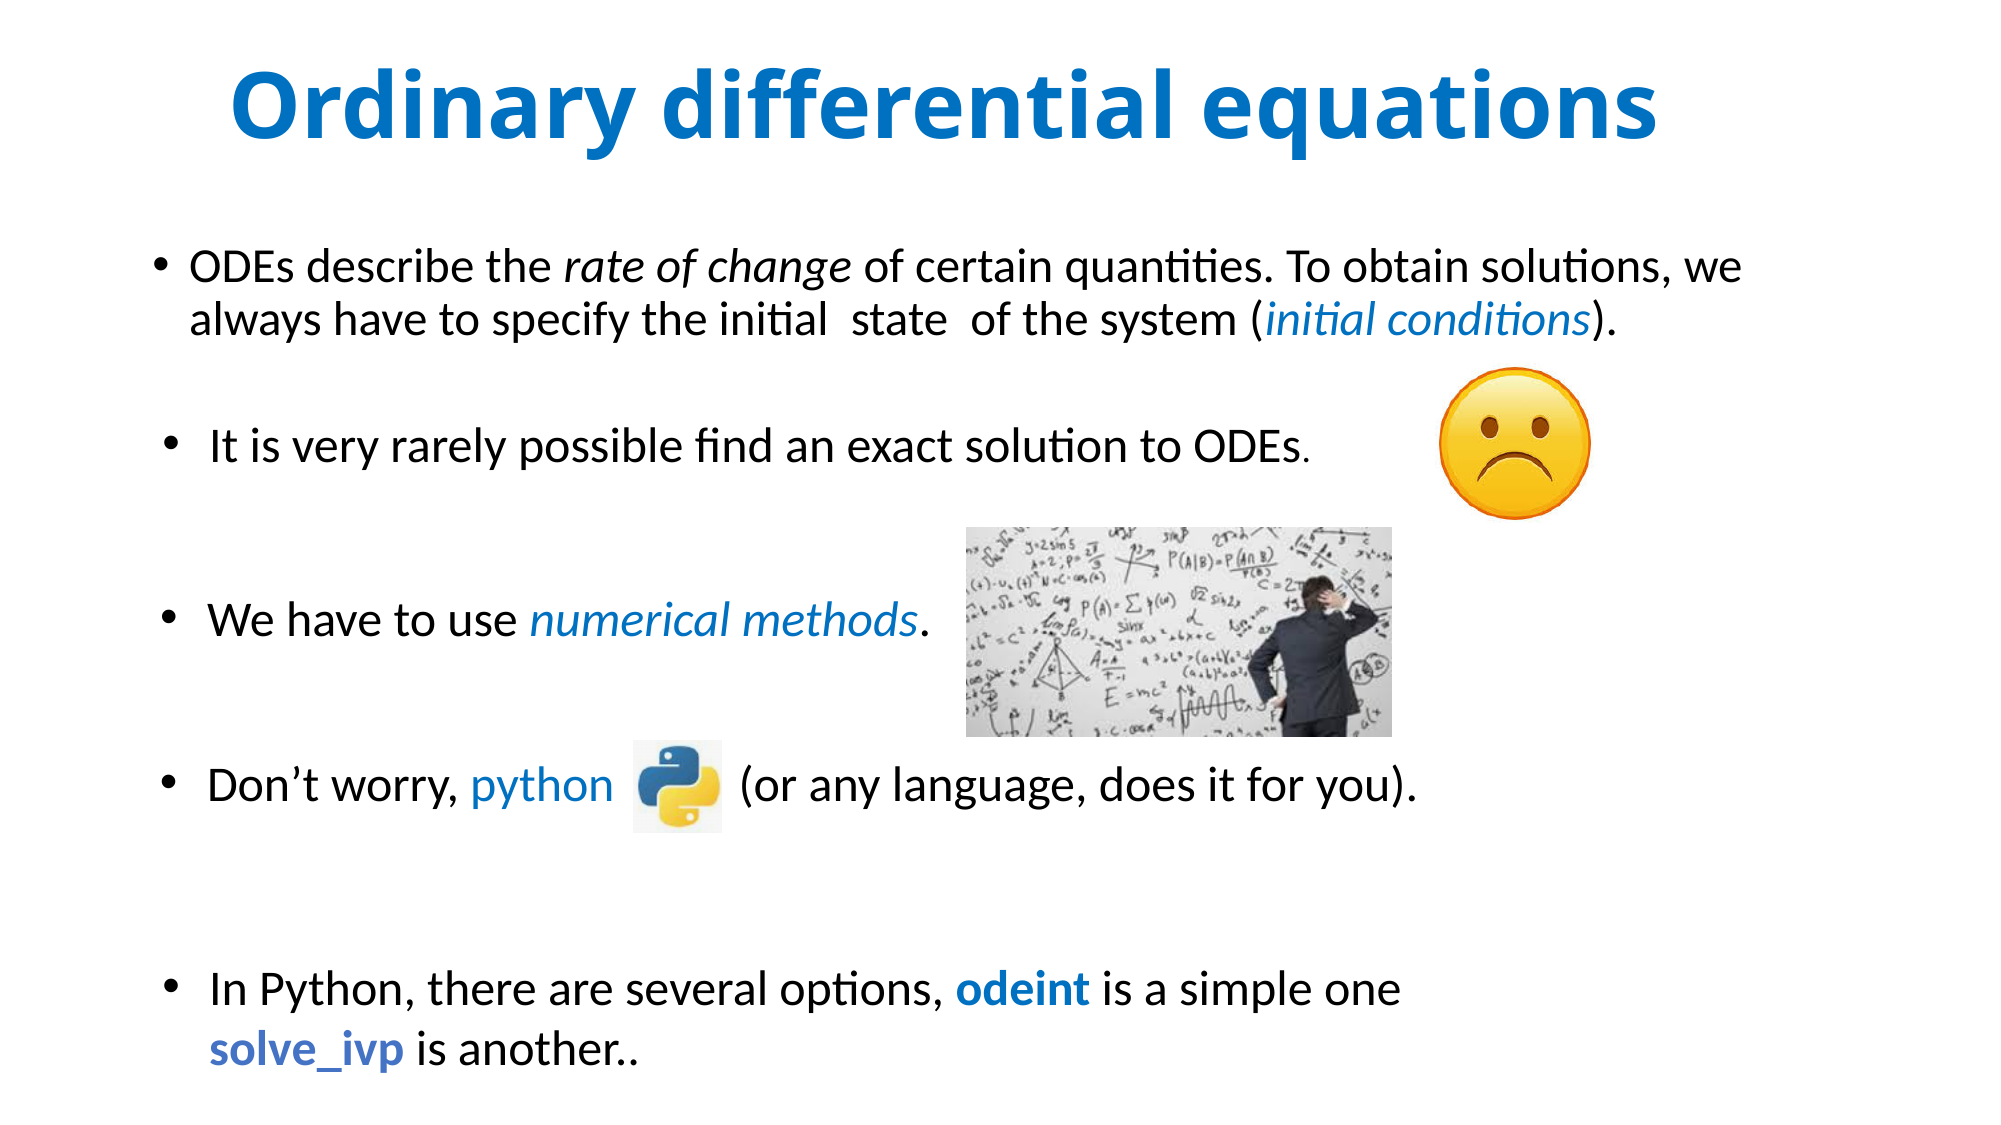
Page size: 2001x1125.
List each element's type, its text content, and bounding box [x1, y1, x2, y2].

picture [966, 527, 1392, 737]
picture [1412, 341, 1616, 545]
text_box It is very rarely possible find an exact solution to ODEs. [147, 405, 1412, 480]
title Ordinary differential equations [0, 0, 1889, 218]
text_box We have to use numerical methods. [145, 533, 966, 699]
text_box Don’t worry, python (or any language, does it for you). [145, 744, 1791, 865]
list ODEs describe the rate of change of certain quantities. To obtain solutions, we always have to specify the initial state of the system (initial conditions). [137, 232, 1815, 354]
text_box In Python, there are several options, odeint is a simple one solve_ivp is another.. [147, 903, 1473, 1083]
picture [633, 740, 722, 833]
